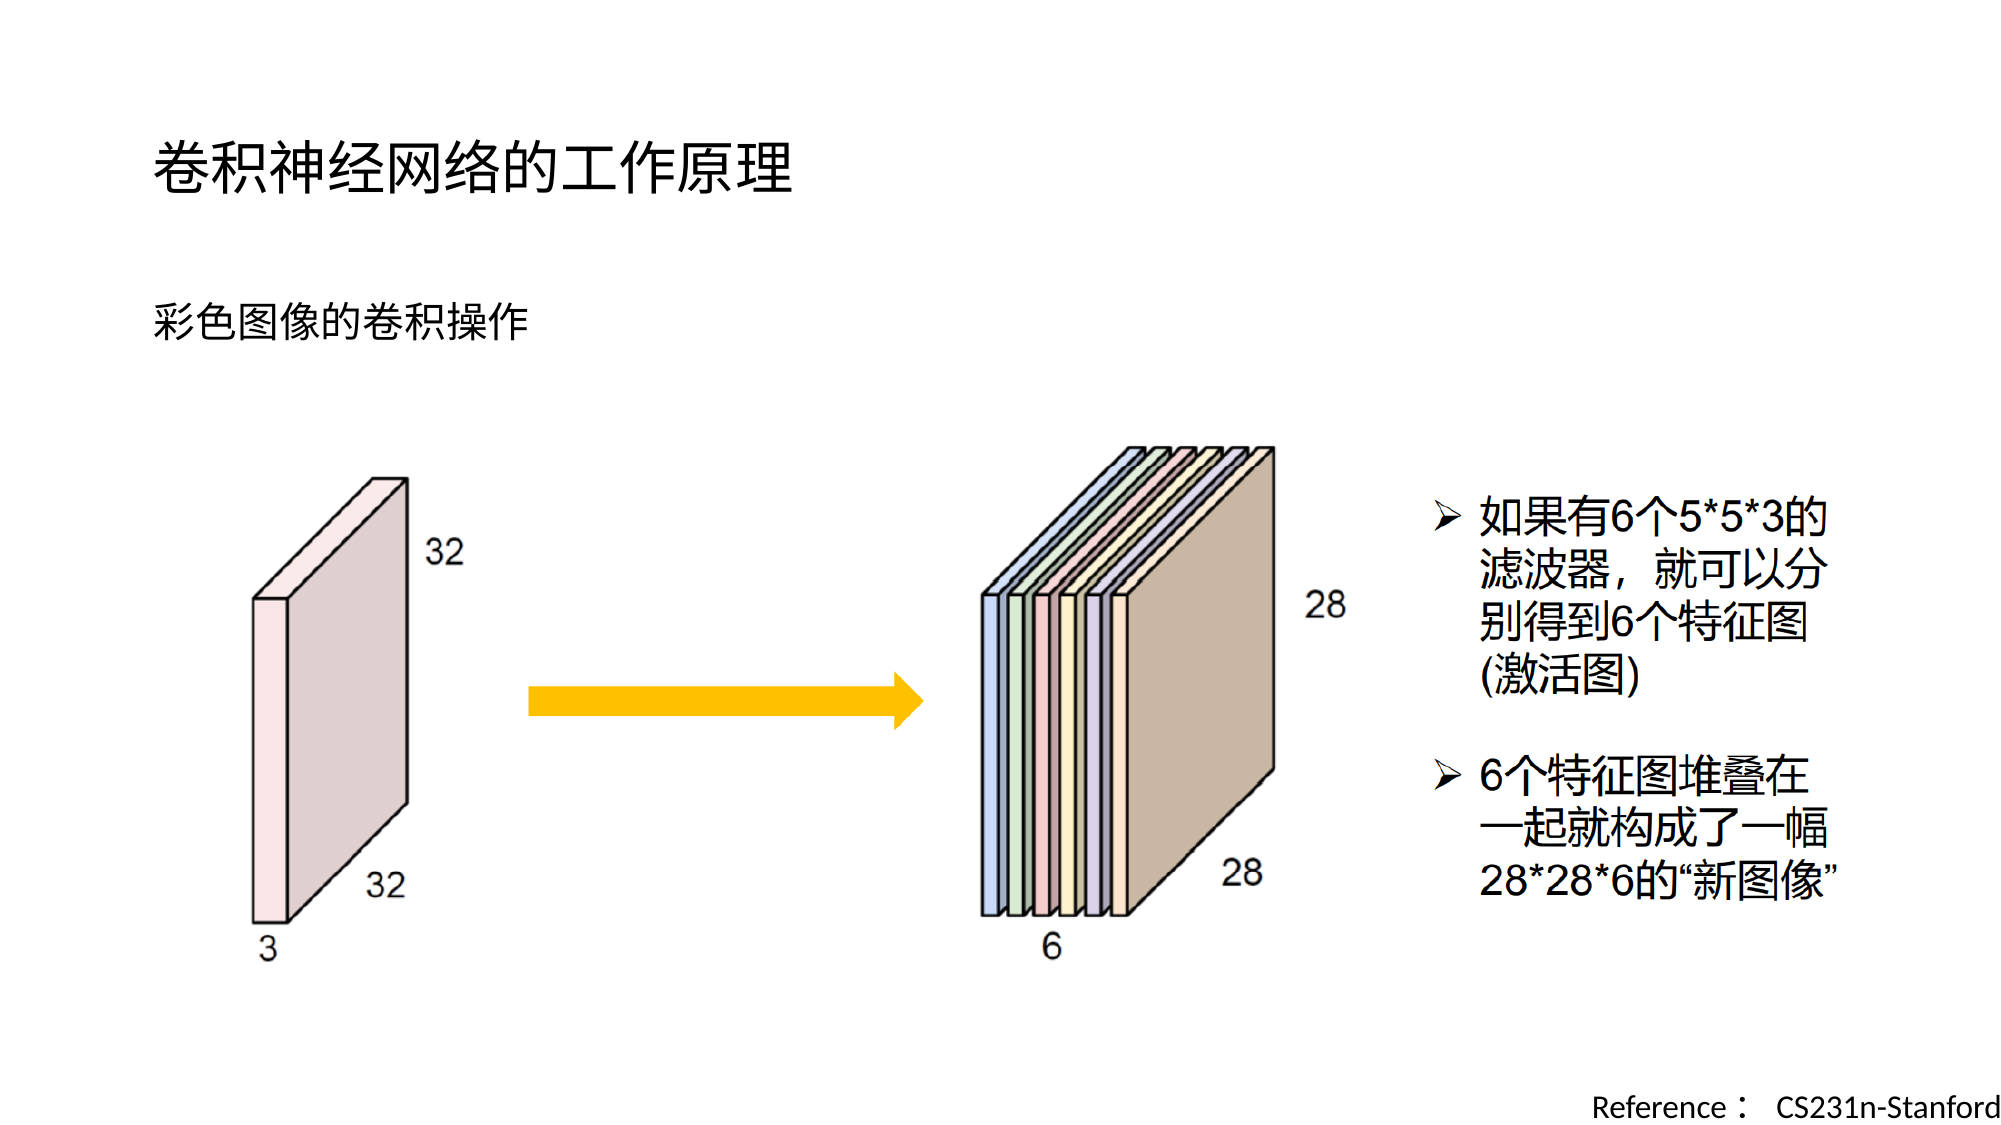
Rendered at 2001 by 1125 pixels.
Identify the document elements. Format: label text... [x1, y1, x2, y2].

text_box Reference：CS231n-Stanford [1577, 1078, 2000, 1125]
text_box 卷积神经网络的工作原理 [137, 110, 816, 231]
text_box 彩色图像的卷积操作 [139, 288, 545, 354]
picture [224, 417, 1853, 976]
